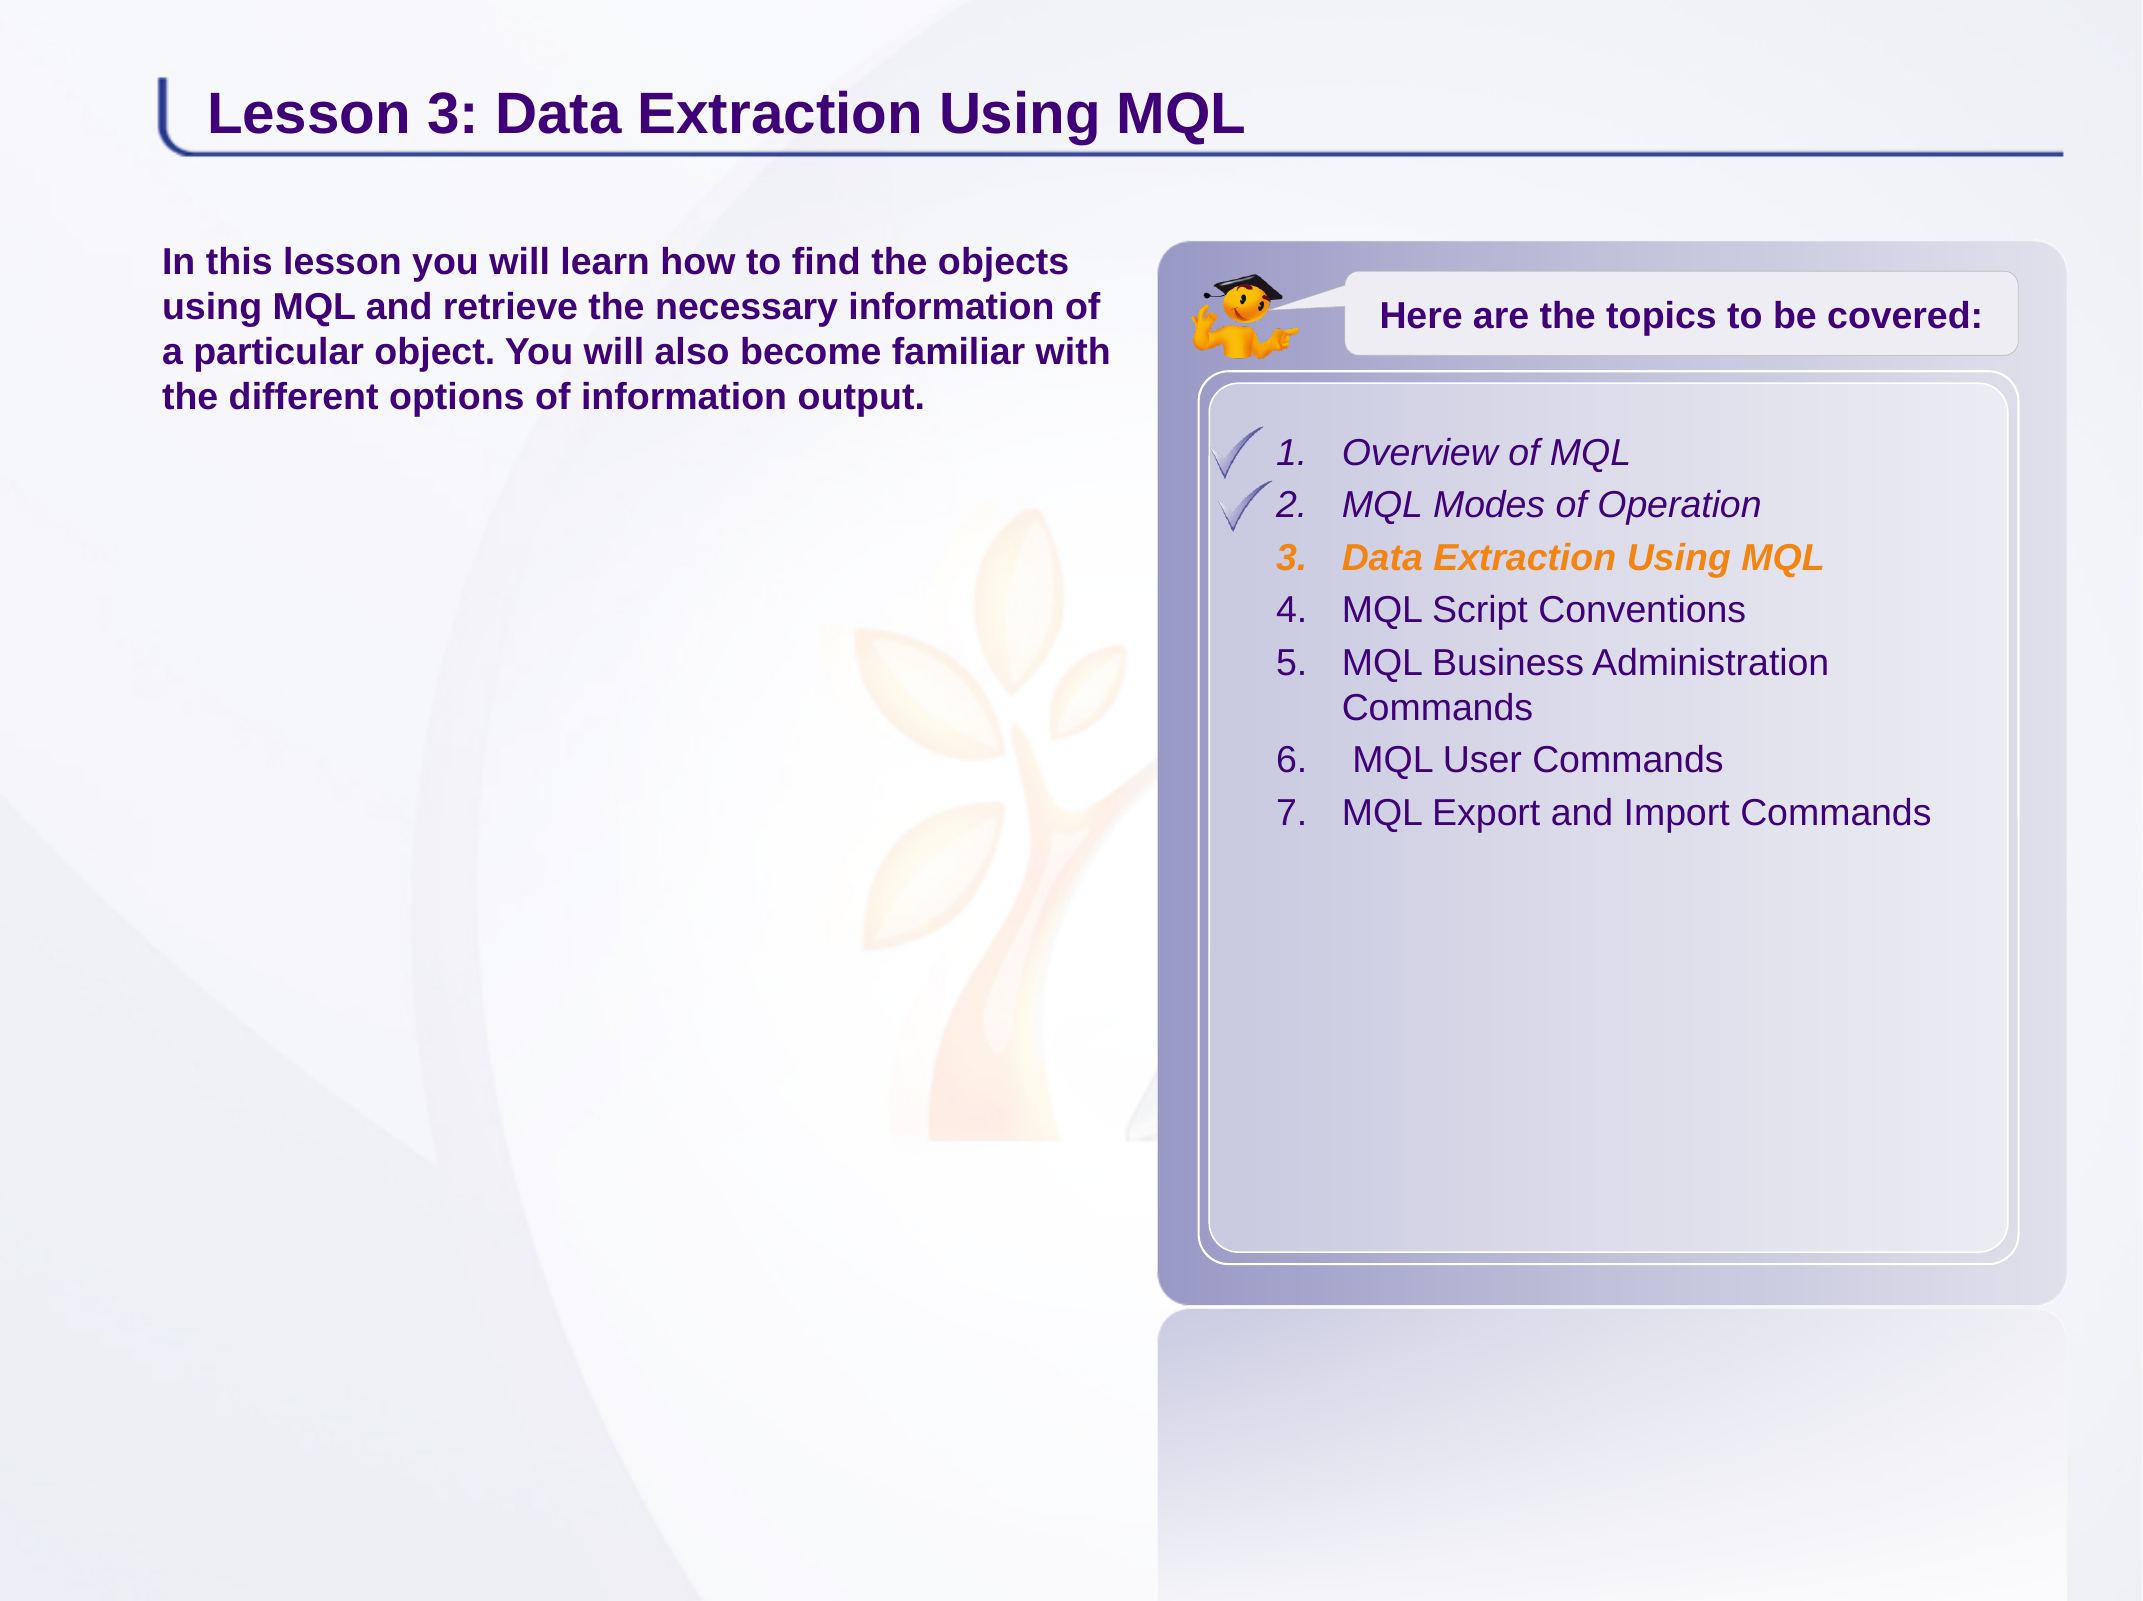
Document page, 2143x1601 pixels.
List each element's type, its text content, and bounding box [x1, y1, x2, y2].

list In this lesson you will learn how to find the objects using MQL and retrieve the necessary information of a particular object. You will also become familiar with the different options of information output. [161, 236, 1124, 1414]
picture [0, 0, 2143, 1601]
title Lesson 3: Data Extraction Using MQL [192, 67, 2064, 144]
text_box Here are the topics to be covered: [1268, 271, 2019, 356]
list Overview of MQL MQL Modes of Operation Data Extraction Using MQL MQL Script Conventions MQL Business Administration Commands MQL User Commands MQL Export and Import Commands [1275, 427, 1978, 1209]
